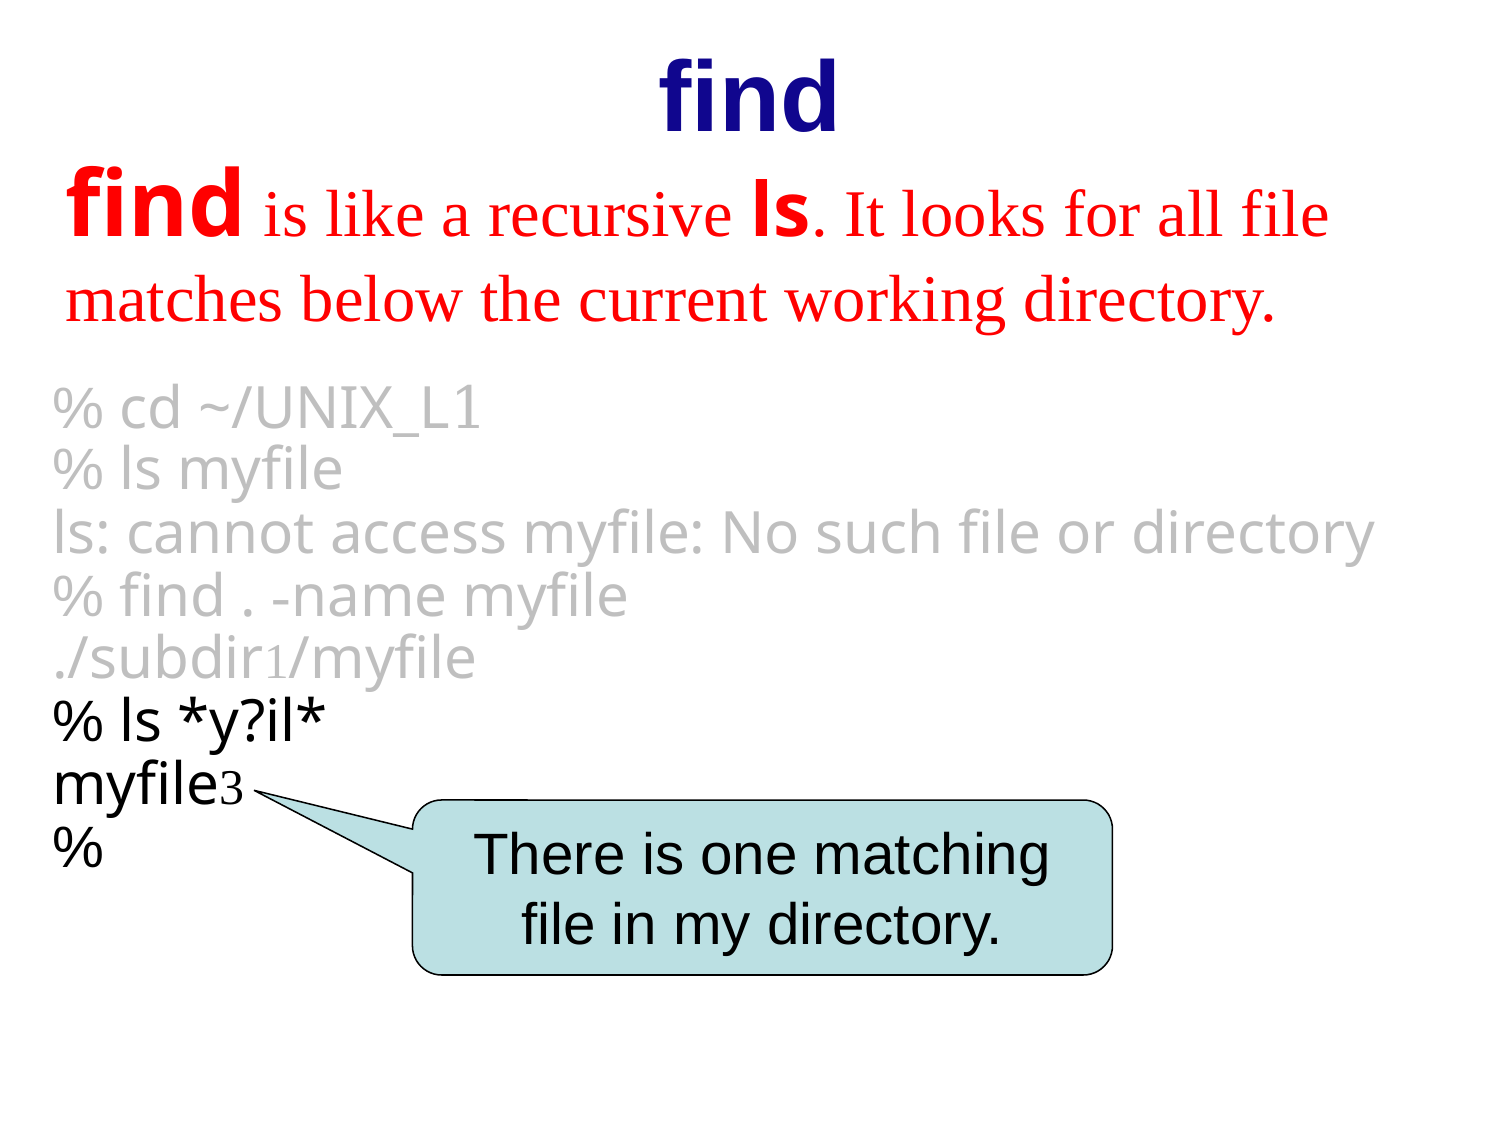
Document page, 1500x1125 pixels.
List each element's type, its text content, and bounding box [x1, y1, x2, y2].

list find is like a recursive ls. It looks for all file matches below the current working directory. [49, 137, 1451, 301]
text_box % cd ~/UNIX_L1 % ls myfile ls: cannot access myfile: No such file or directory % find . -name myfile ./subdir1/myfile % ls *y?il* myfile3 % find . -name "*y?il*" ./myfile3 ./subdir1/any_il_ ./subdir1/myfile [37, 362, 1463, 1113]
text_box There is one matching file in my directory. [254, 790, 1113, 976]
title find [74, 0, 1426, 137]
